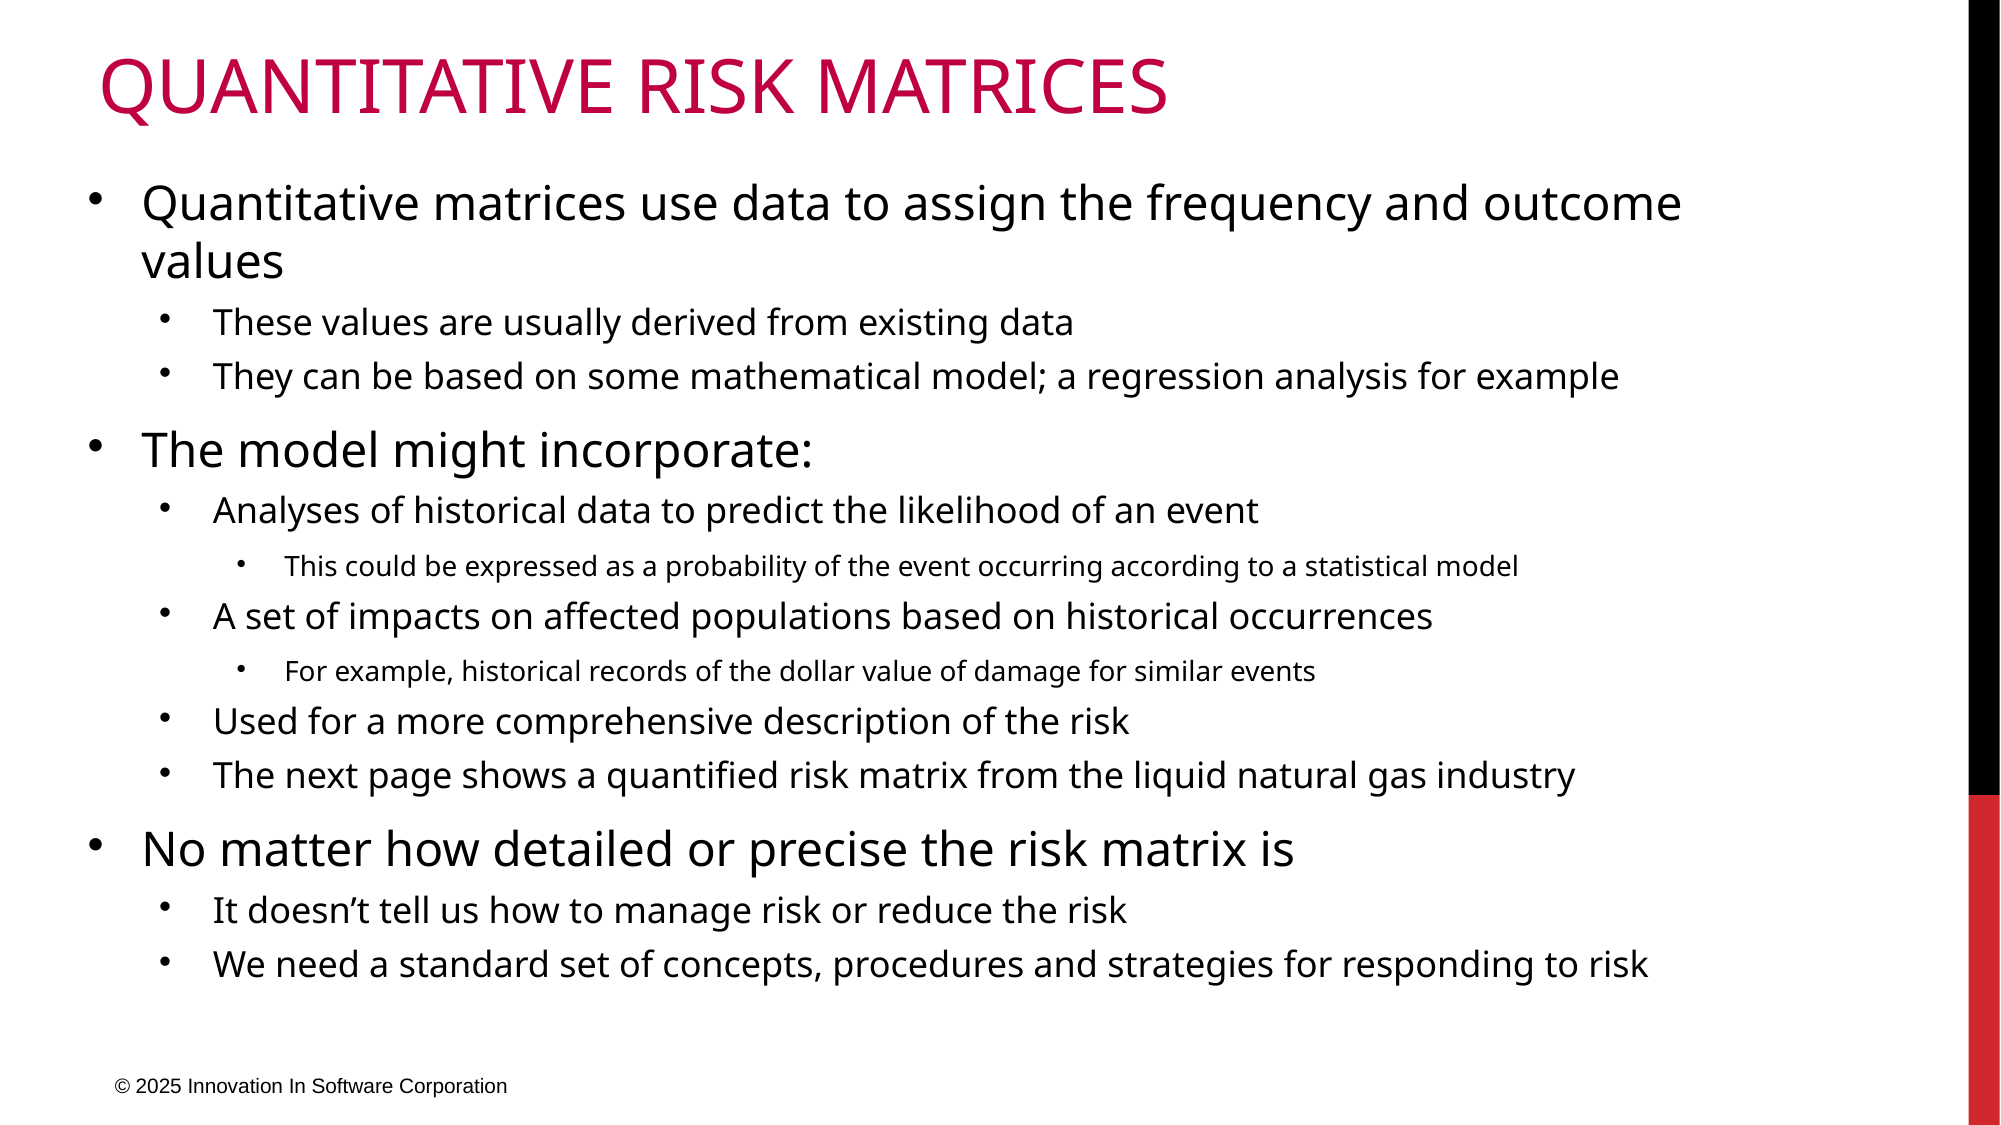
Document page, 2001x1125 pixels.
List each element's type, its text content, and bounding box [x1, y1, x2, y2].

footer © 2025 Innovation In Software Corporation [99, 1065, 850, 1112]
list Quantitative matrices use data to assign the frequency and outcome values These values are usually derived from existing data They can be based on some mathematical model; a regression analysis for example The model might incorporate: Analyses of historical data to predict the likelihood of an event This could be expressed as a probability of the event occurring according to a statistical model A set of impacts on affected populations based on historical occurrences For example, historical records of the dollar value of damage for similar events Used for a more comprehensive description of the risk The next page shows a quantified risk matrix from the liquid natural gas industry No matter how detailed or precise the risk matrix is It doesn’t tell us how to manage risk or reduce the risk We need a standard set of concepts, procedures and strategies for responding to risk [69, 172, 1814, 990]
title Quantitative risk matrices [98, 23, 1413, 143]
